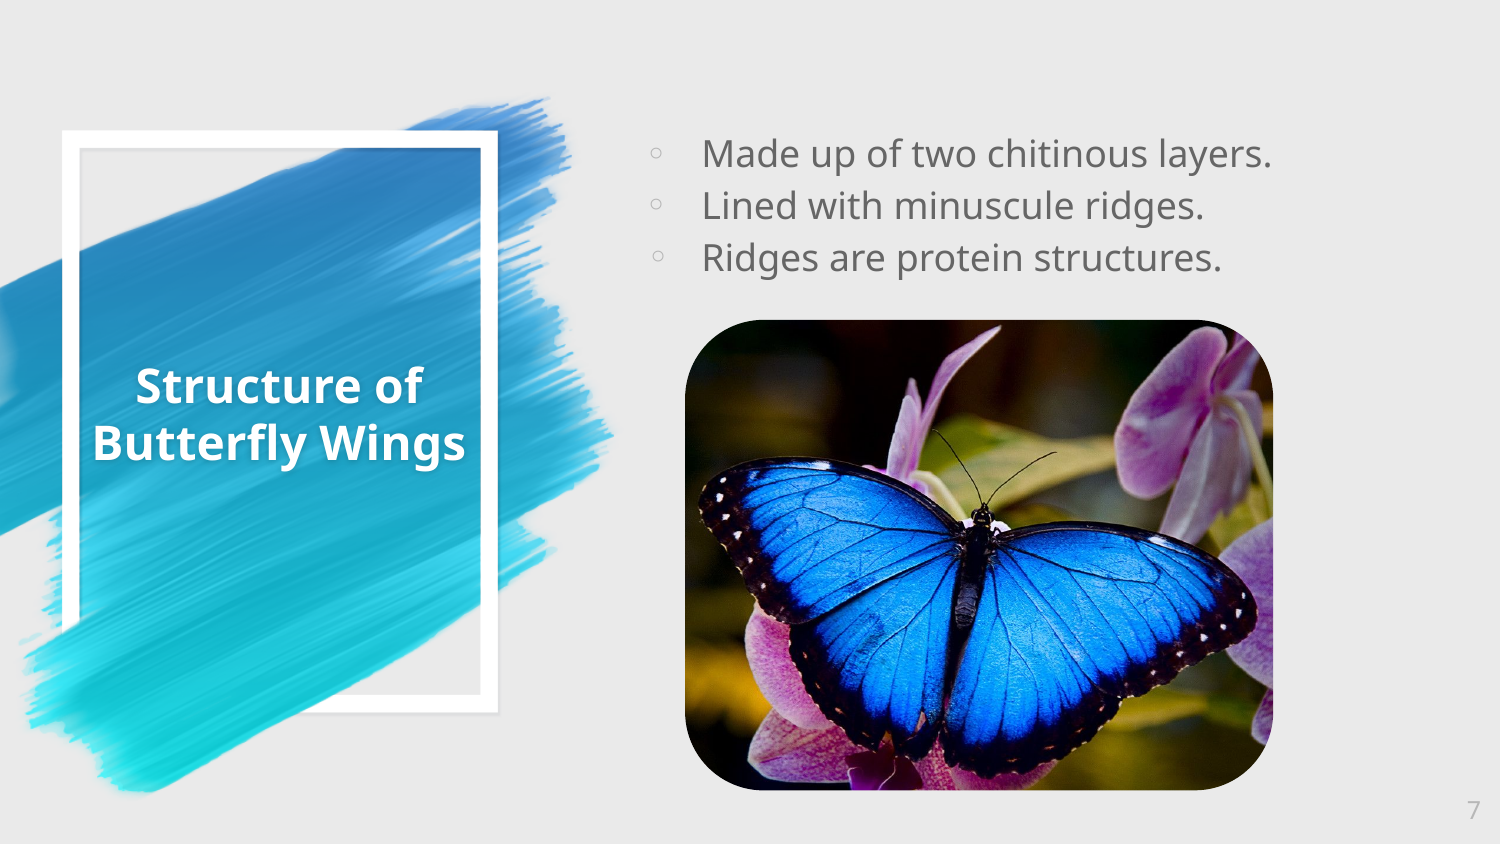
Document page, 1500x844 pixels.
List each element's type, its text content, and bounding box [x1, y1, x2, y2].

title Structure of Butterfly Wings [30, 332, 528, 494]
slide_number ‹#› [1391, 779, 1482, 844]
list Made up of two chitinous layers. Lined with minuscule ridges. Ridges are protein structures. [626, 82, 1421, 320]
picture [0, 0, 1500, 844]
